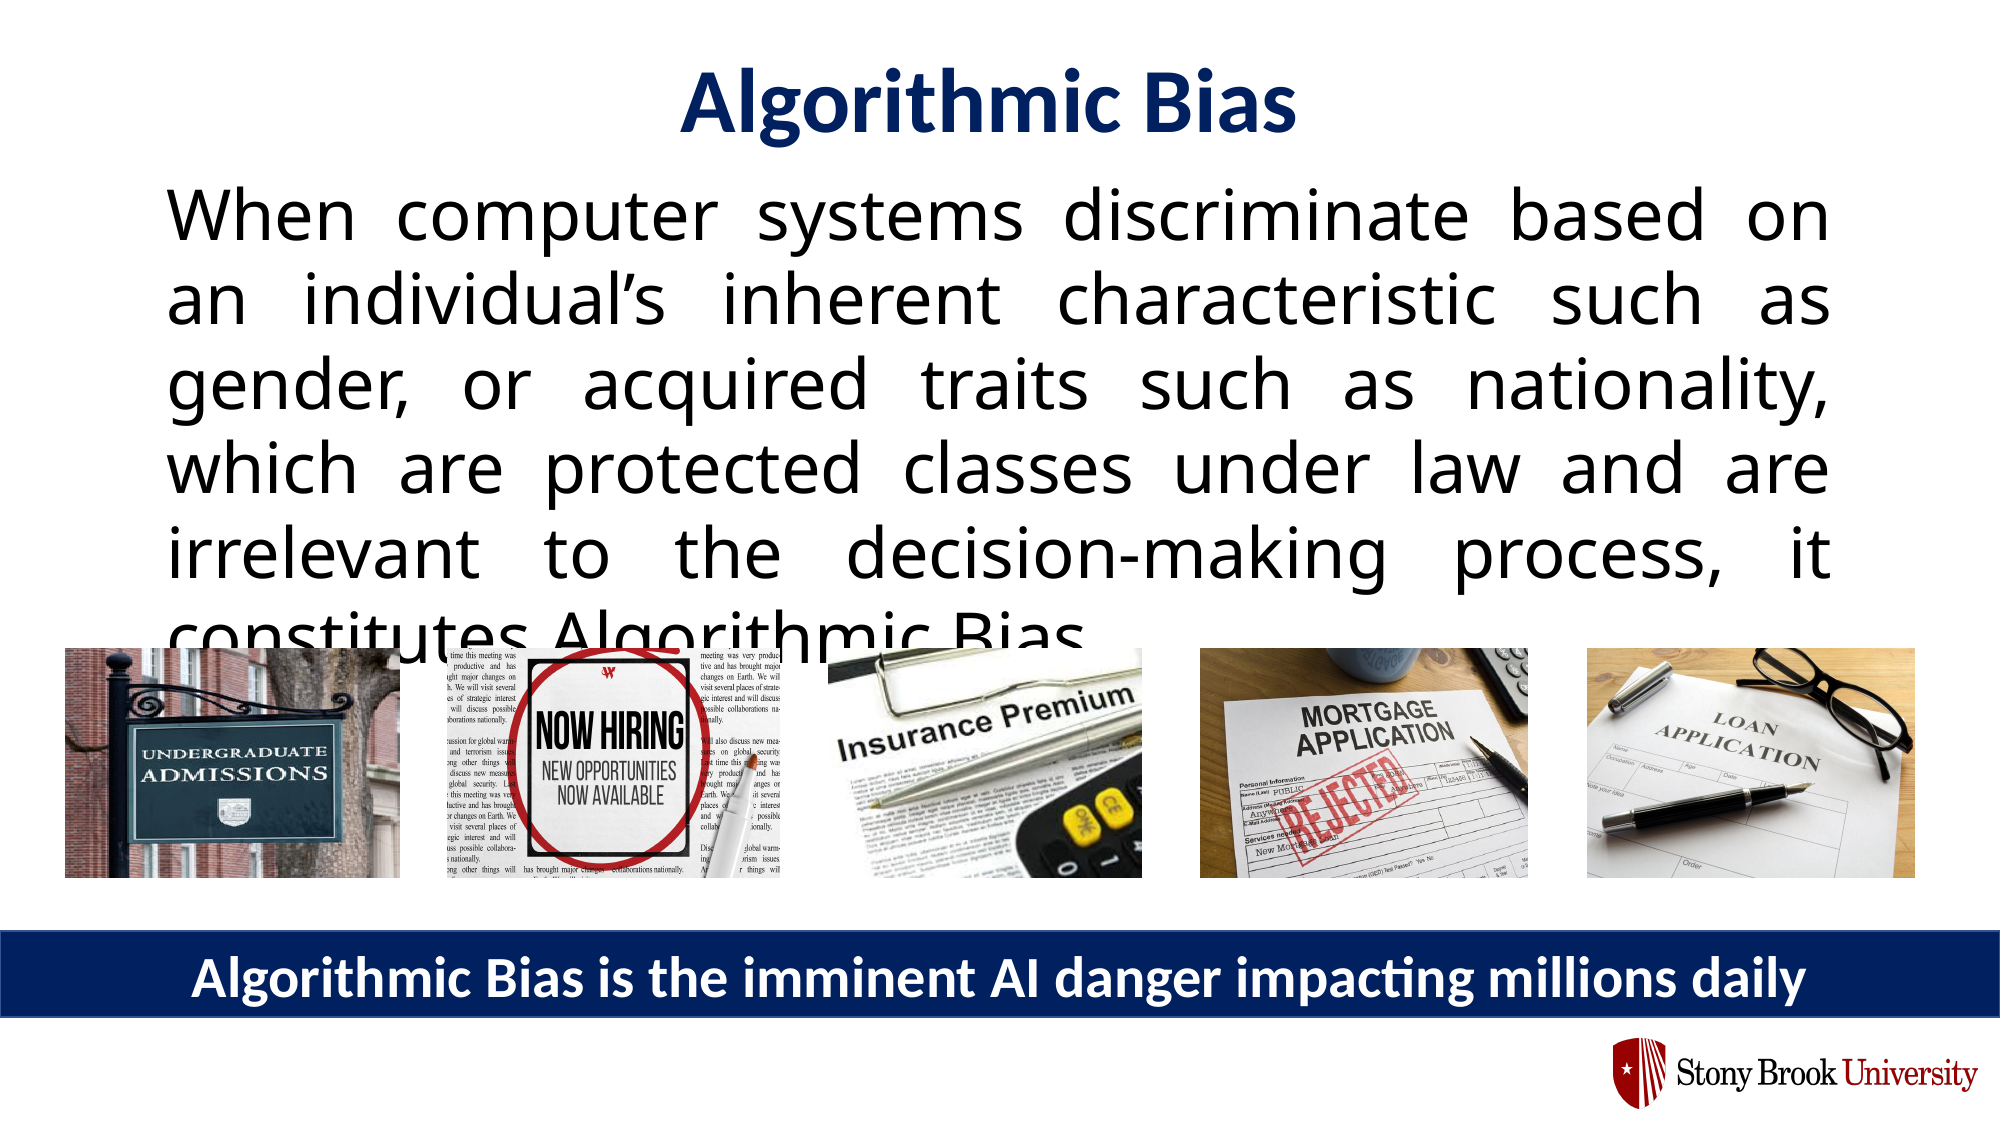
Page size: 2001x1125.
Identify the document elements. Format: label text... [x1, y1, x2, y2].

picture [447, 648, 780, 878]
text_box Algorithmic Bias [106, 23, 1874, 182]
text_box Algorithmic Bias is the imminent AI danger impacting millions daily [0, 930, 2000, 1018]
picture [827, 648, 1142, 878]
text_box When computer systems discriminate based on an individual’s inherent characteristic such as gender, or acquired traits such as nationality, which are protected classes under law and are irrelevant to the decision-making process, it constitutes Algorithmic Bias. [151, 162, 1849, 685]
picture [65, 648, 400, 878]
picture [1613, 1038, 1978, 1109]
picture [1587, 648, 1915, 878]
picture [1200, 648, 1528, 878]
